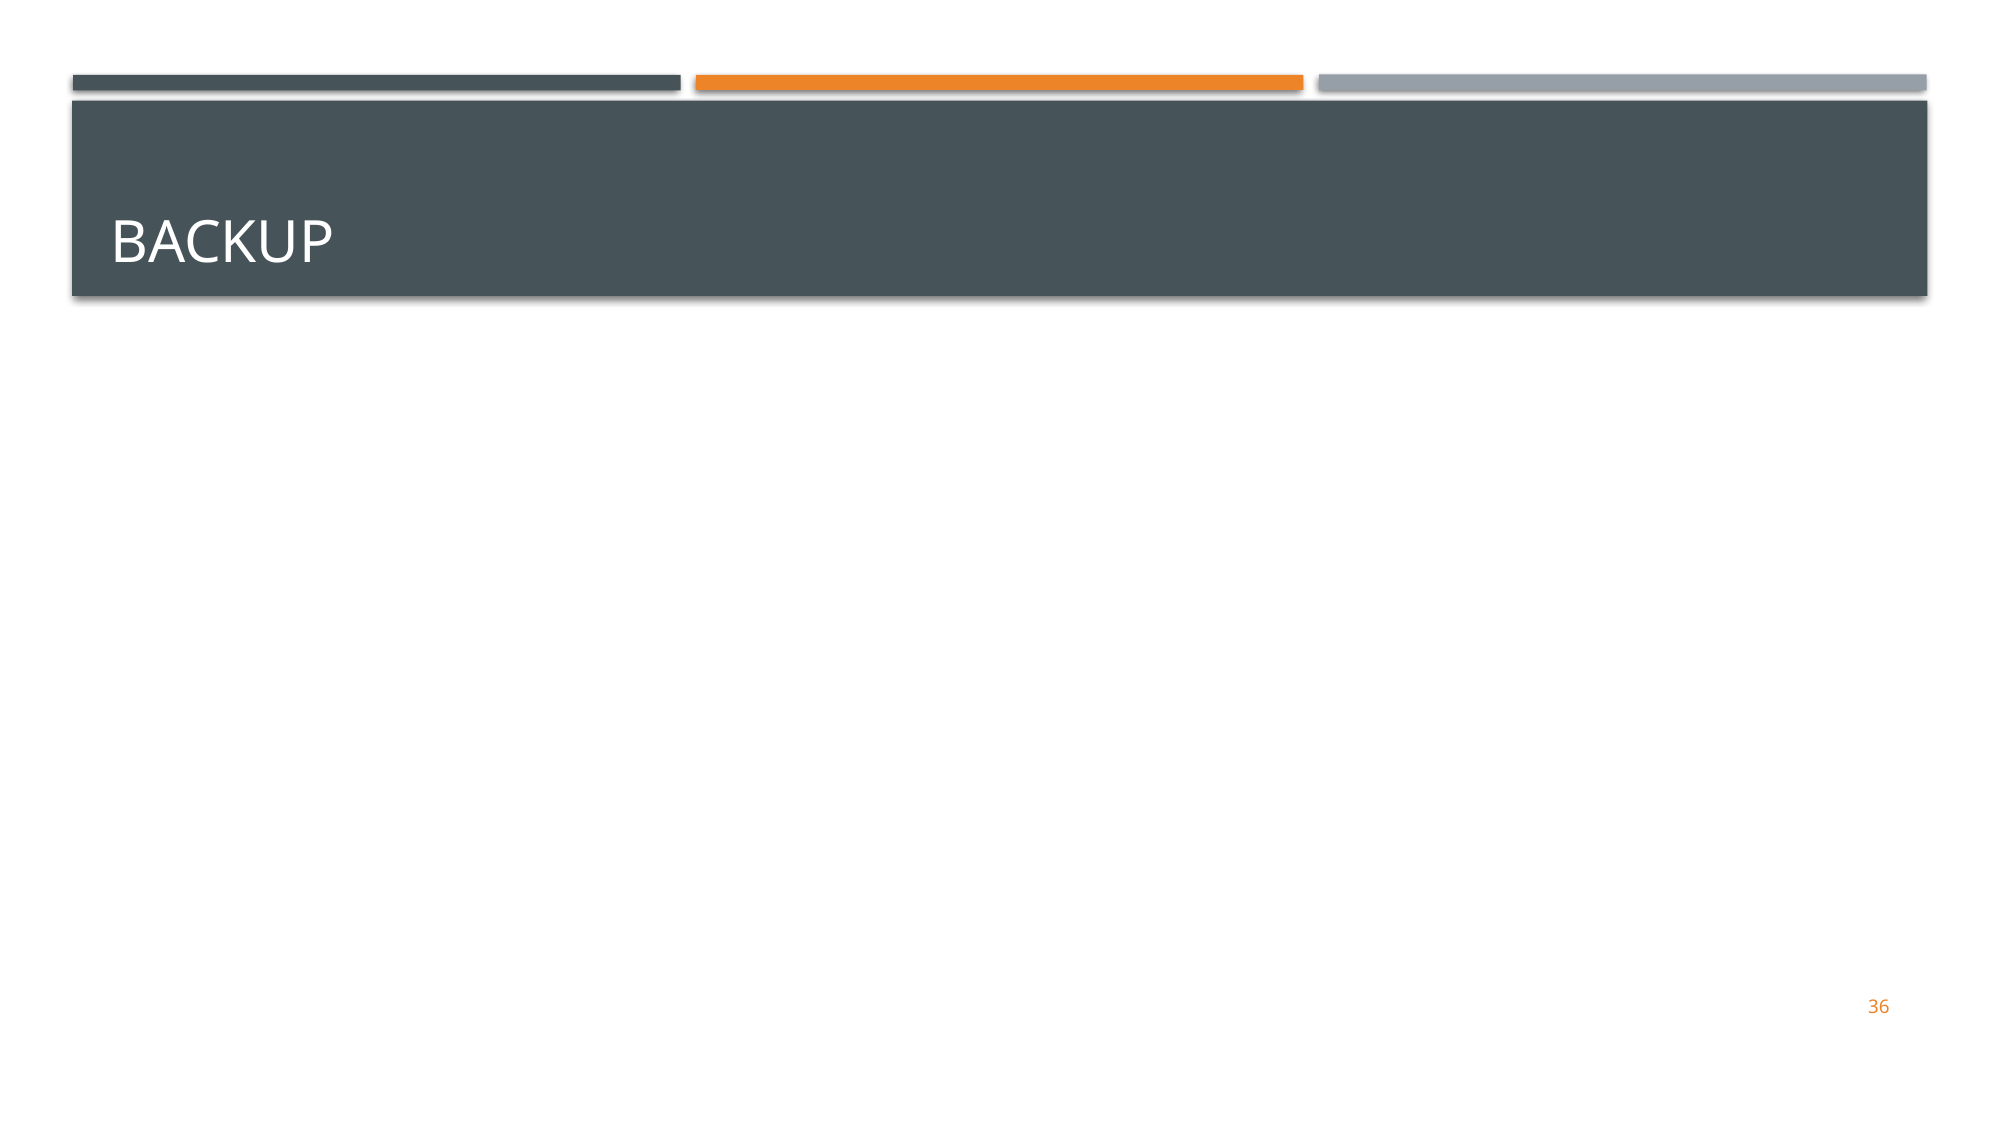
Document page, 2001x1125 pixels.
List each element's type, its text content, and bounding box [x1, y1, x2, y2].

slide_number 36 [1732, 977, 1905, 1037]
title Backup [95, 115, 1905, 282]
